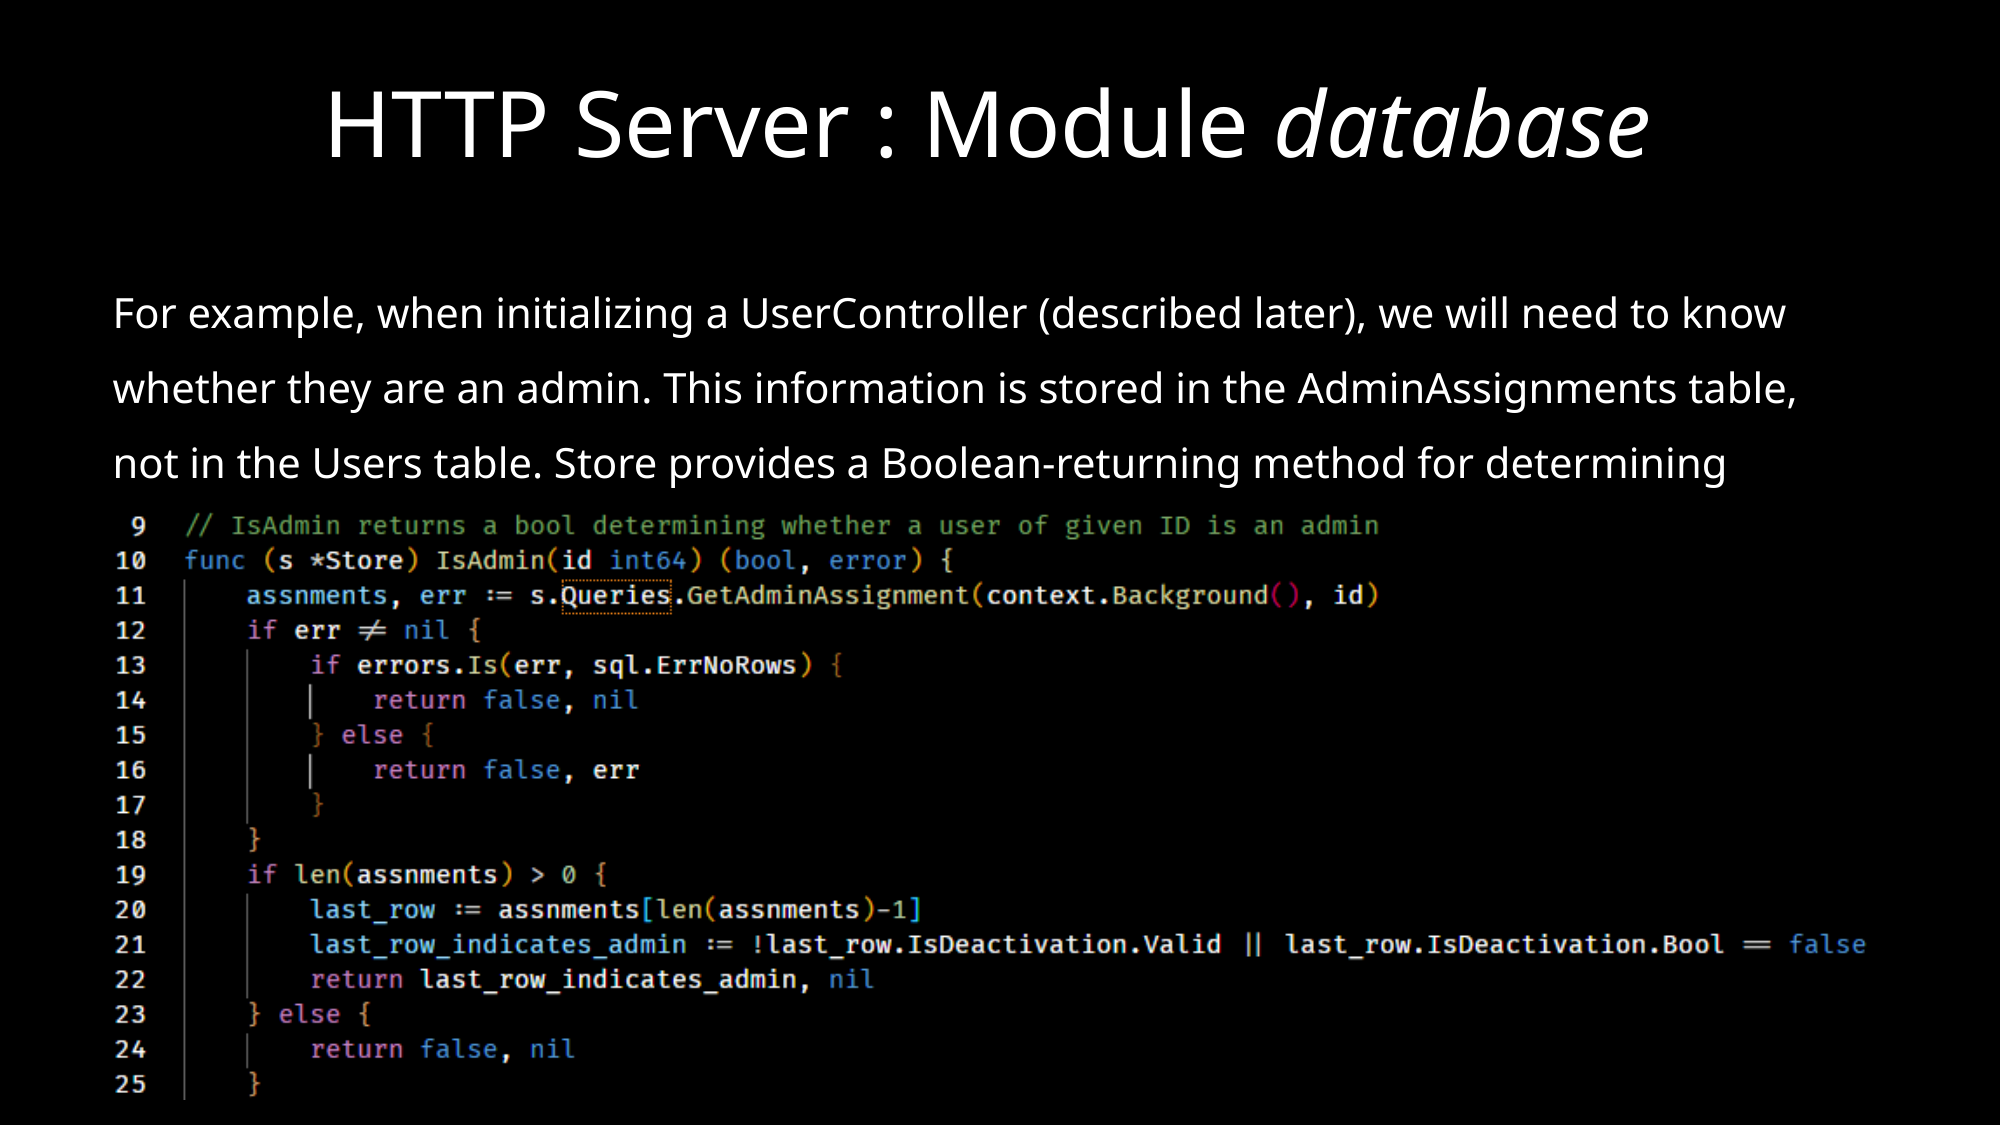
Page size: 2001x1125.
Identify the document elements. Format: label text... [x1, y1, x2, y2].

text_box For example, when initializing a UserController (described later), we will need to know whether they are an admin. This information is stored in the AdminAssignments table, not in the Users table. Store provides a Boolean-returning method for determining Admin status of a user. [97, 254, 1878, 510]
picture [81, 510, 1898, 1100]
text_box HTTP Server : Module database [97, 58, 1878, 184]
